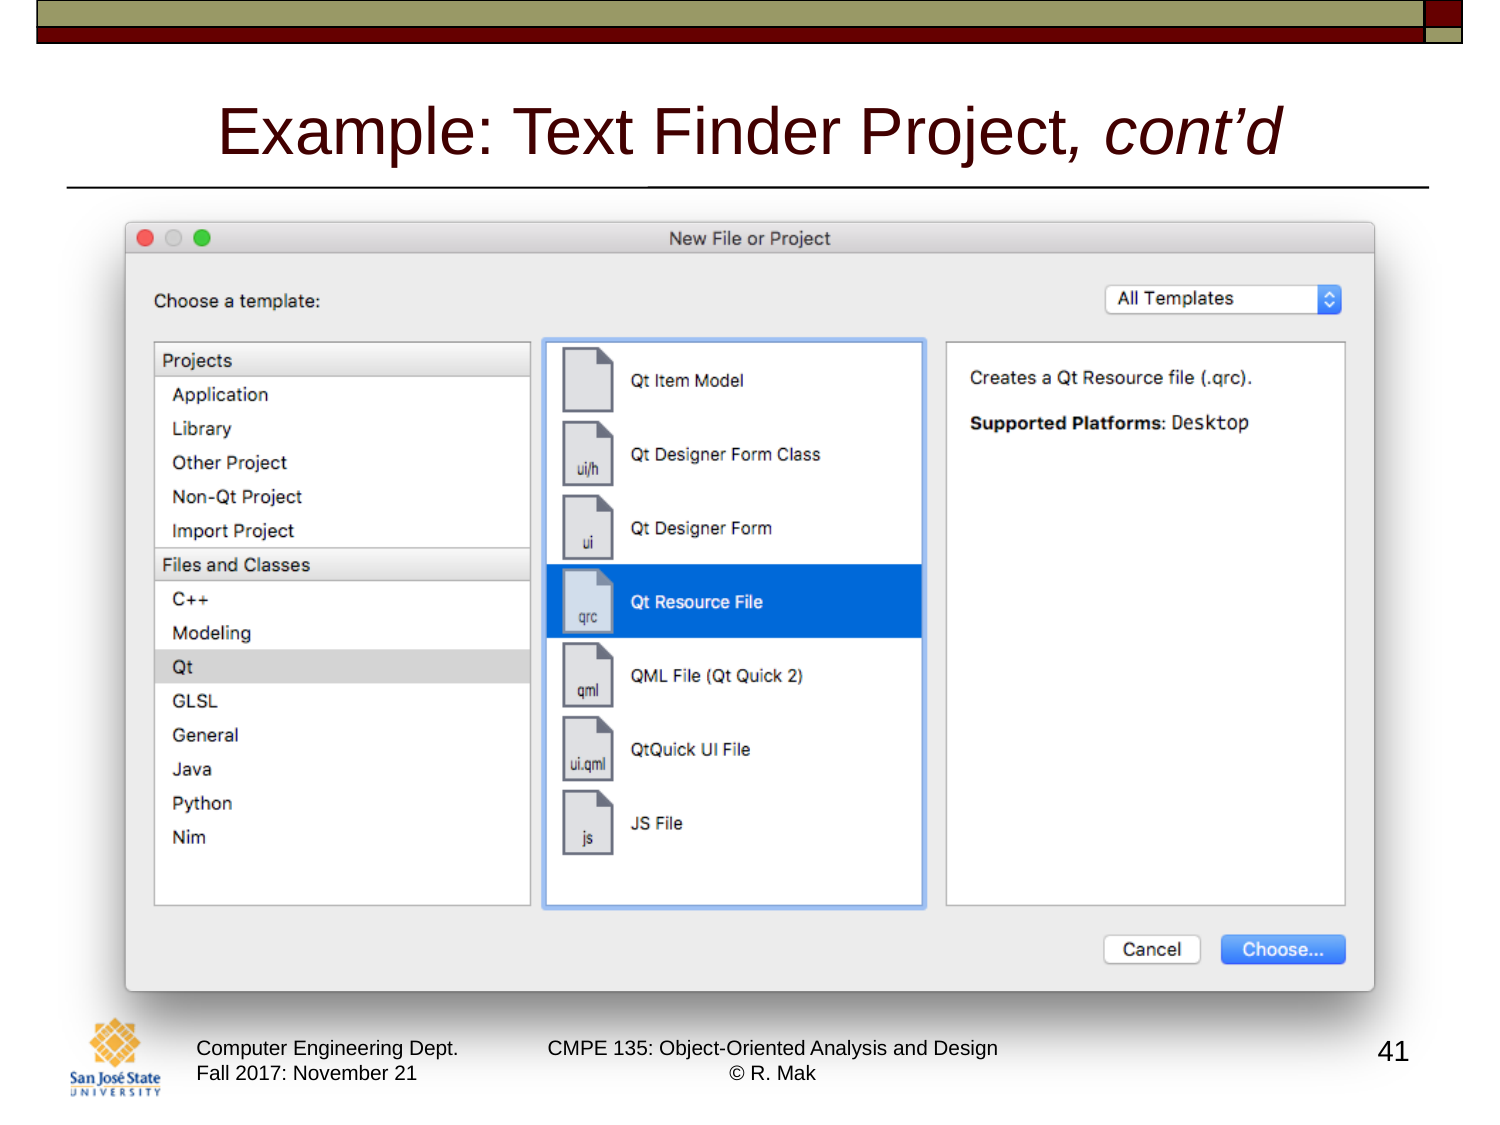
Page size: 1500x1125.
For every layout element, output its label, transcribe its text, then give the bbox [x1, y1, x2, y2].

picture [46, 177, 1454, 1112]
title Example: Text Finder Project, cont’d [75, 67, 1425, 175]
